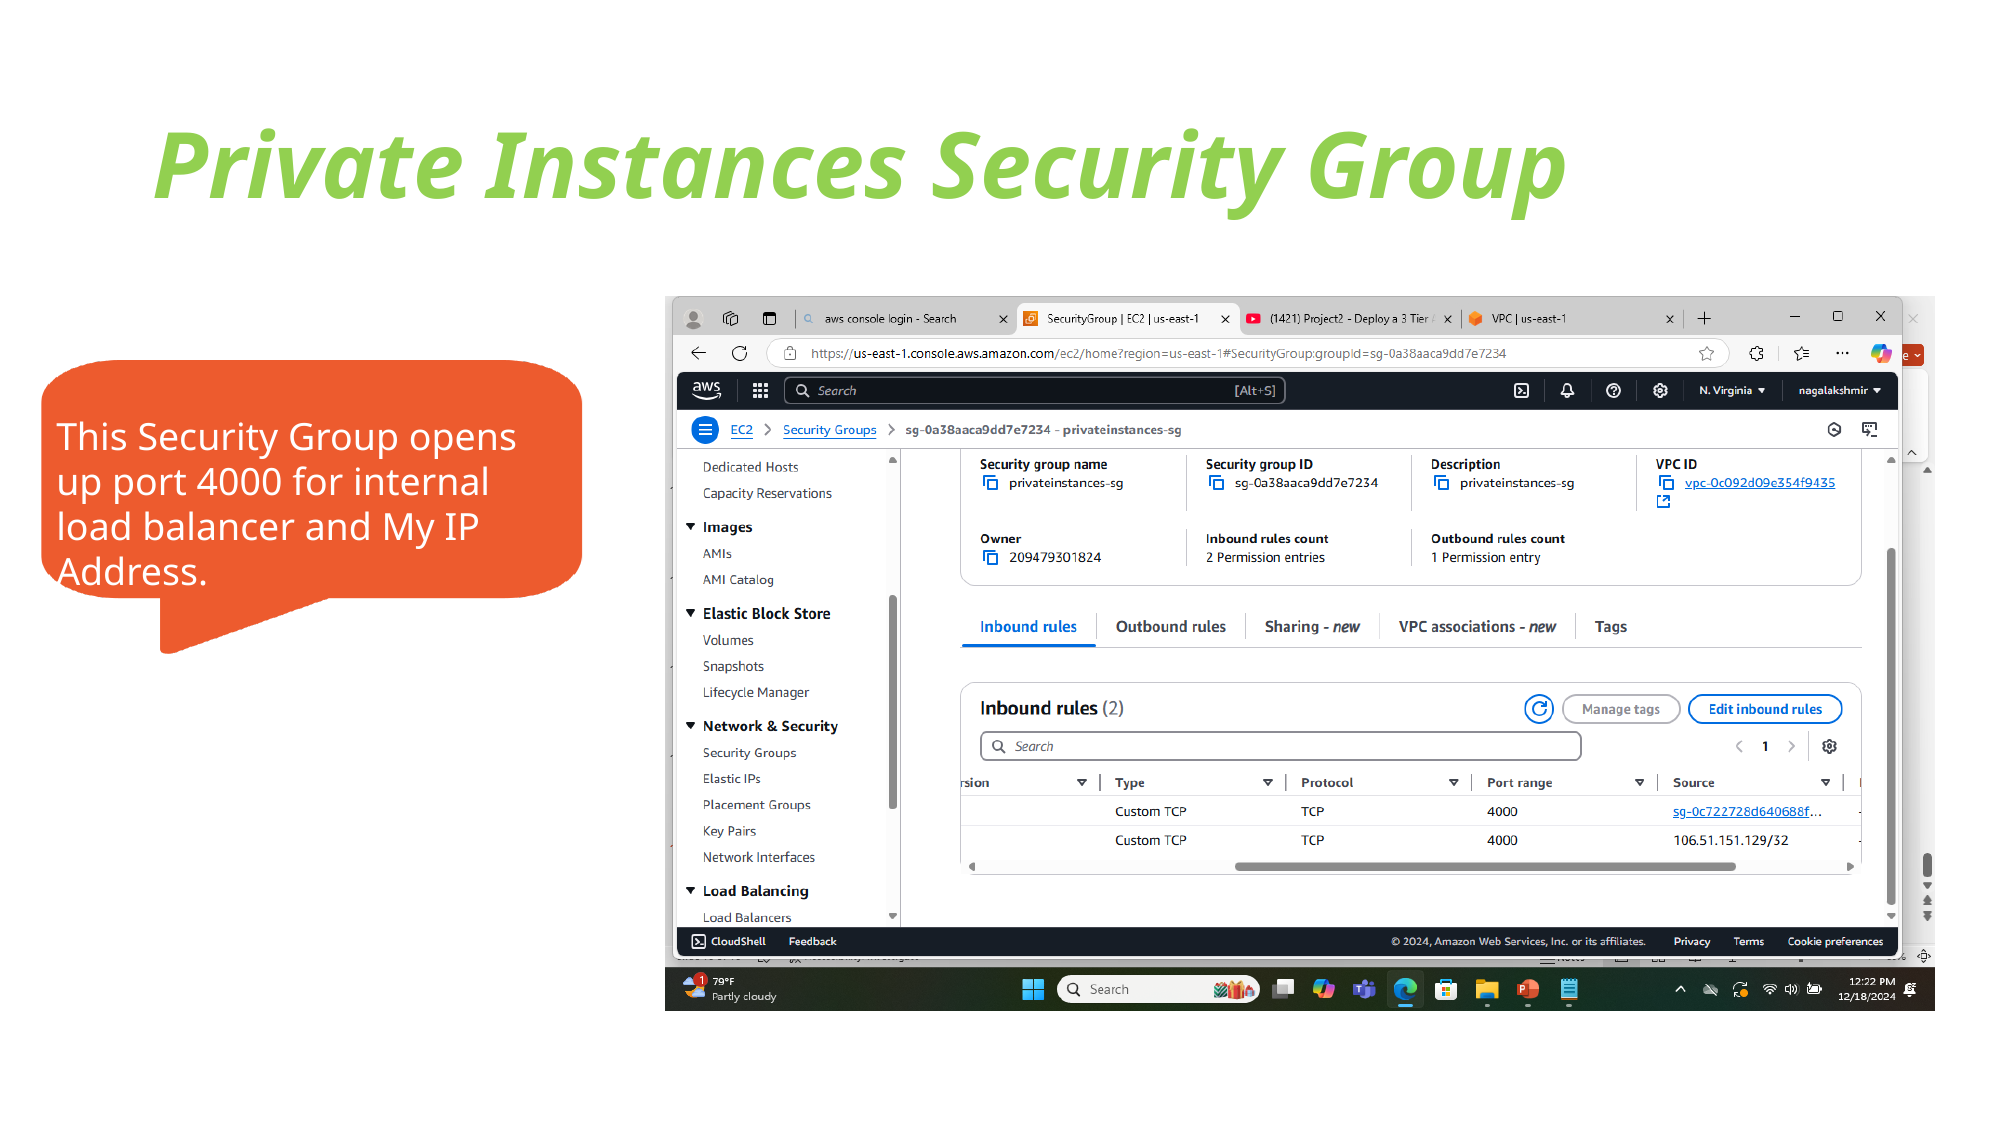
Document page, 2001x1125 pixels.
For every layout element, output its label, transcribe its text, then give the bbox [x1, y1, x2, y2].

text_box This Security Group opens up port 4000 for internal load balancer and My IP Address. [41, 360, 583, 654]
title Private Instances Security Group [137, 59, 1863, 278]
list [664, 296, 1936, 1012]
